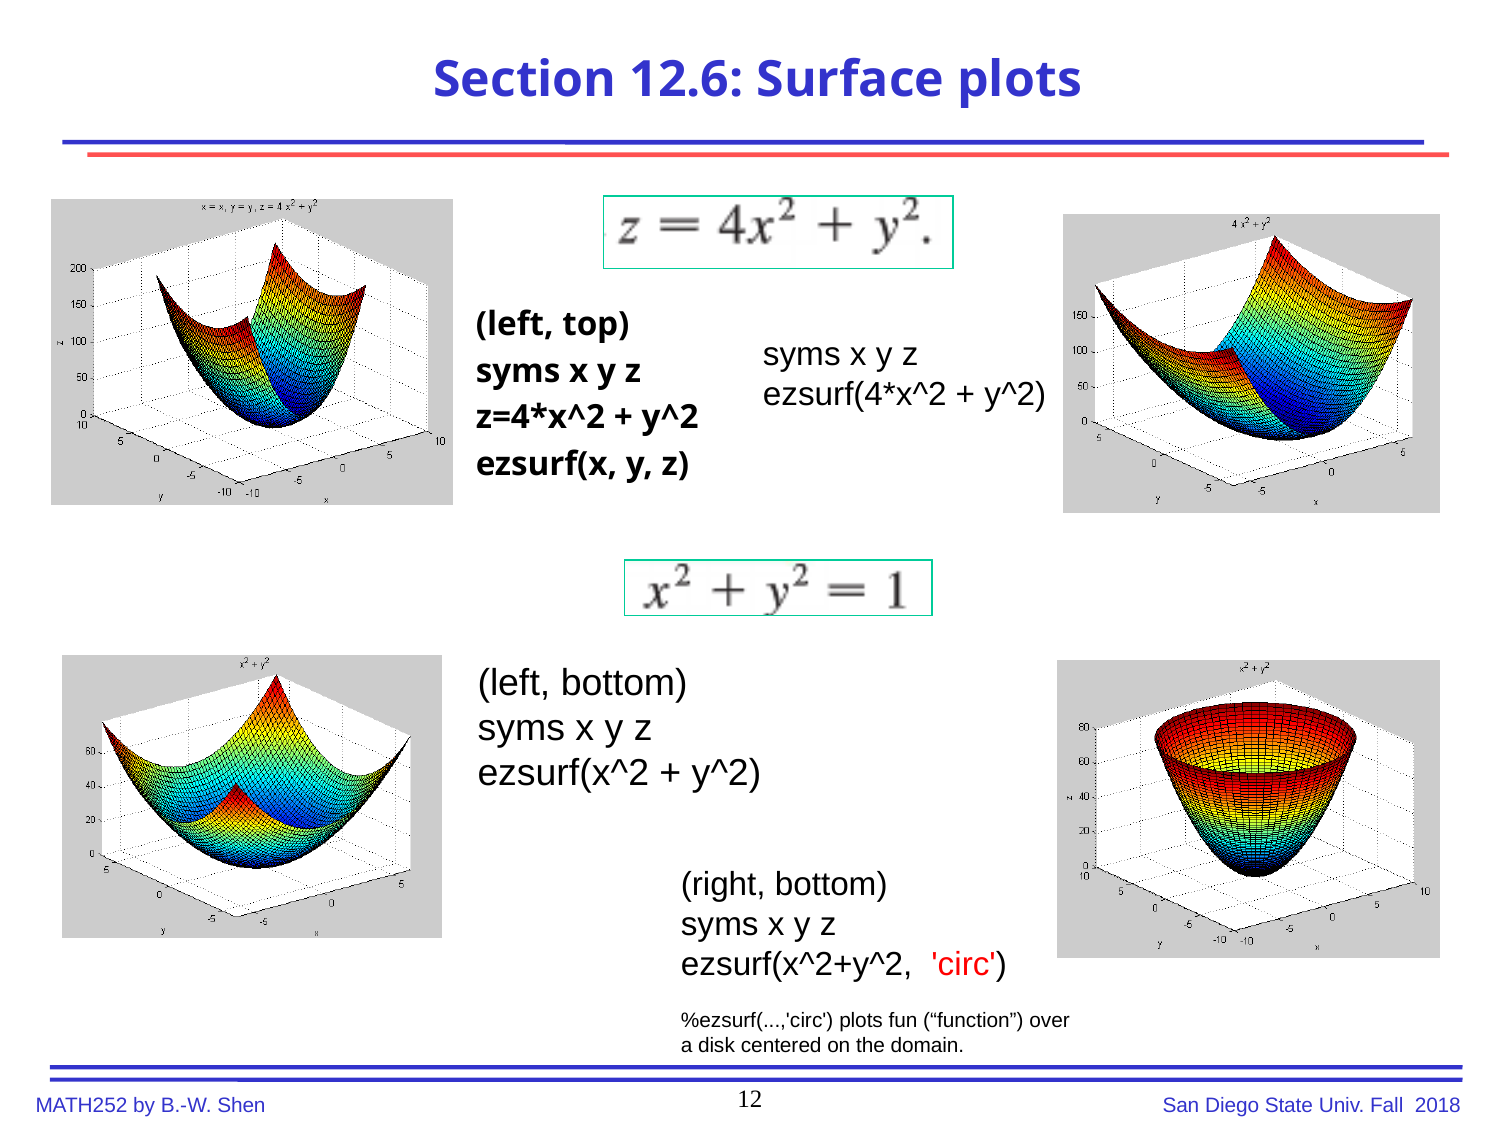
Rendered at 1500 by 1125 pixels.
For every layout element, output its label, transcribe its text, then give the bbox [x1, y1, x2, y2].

subtitle (left, top) syms x y z z=4*x^2 + y^2 ezsurf(x, y, z) [460, 294, 780, 578]
text_box syms x y z ezsurf(4*x^2 + y^2) [748, 324, 1058, 420]
picture [1063, 213, 1440, 513]
picture [62, 654, 442, 939]
picture [1057, 660, 1440, 958]
text_box (right, bottom) syms x y z ezsurf(x^2+y^2, 'circ') %ezsurf(...,'circ') plots fun (“function”) over a disk centered on the domain. [666, 854, 1090, 1064]
text_box (left, bottom) syms x y z ezsurf(x^2 + y^2) [462, 650, 777, 801]
picture [604, 196, 953, 268]
title Section 12.6: Surface plots [120, 38, 1396, 152]
picture [625, 560, 932, 615]
picture [51, 199, 453, 505]
